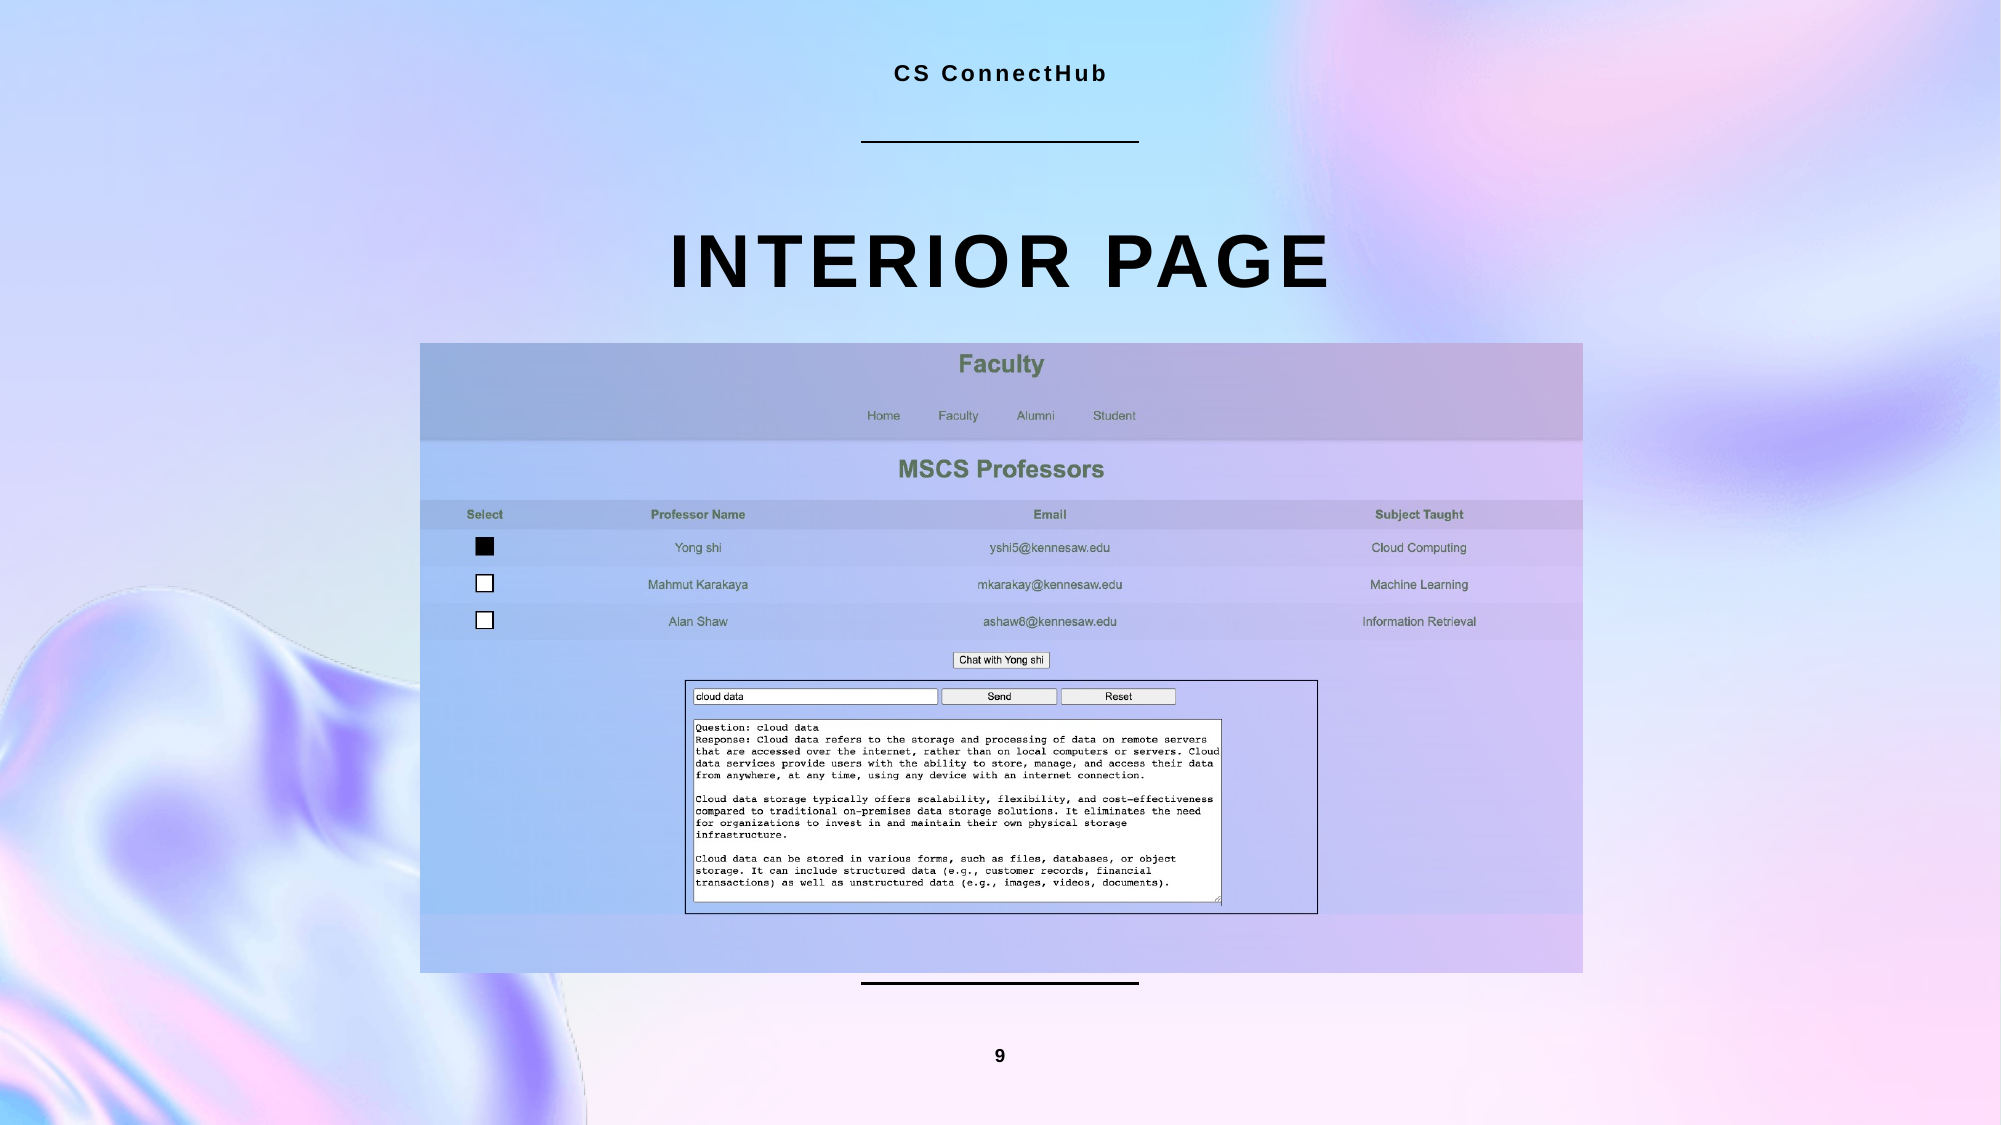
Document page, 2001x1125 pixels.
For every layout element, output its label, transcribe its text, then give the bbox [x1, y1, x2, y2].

slide_number 9 [662, 985, 1338, 1125]
footer CS ConnectHub [662, 1, 1338, 143]
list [419, 343, 1583, 974]
title Interior page [100, 119, 1901, 378]
picture [0, 0, 2001, 1125]
